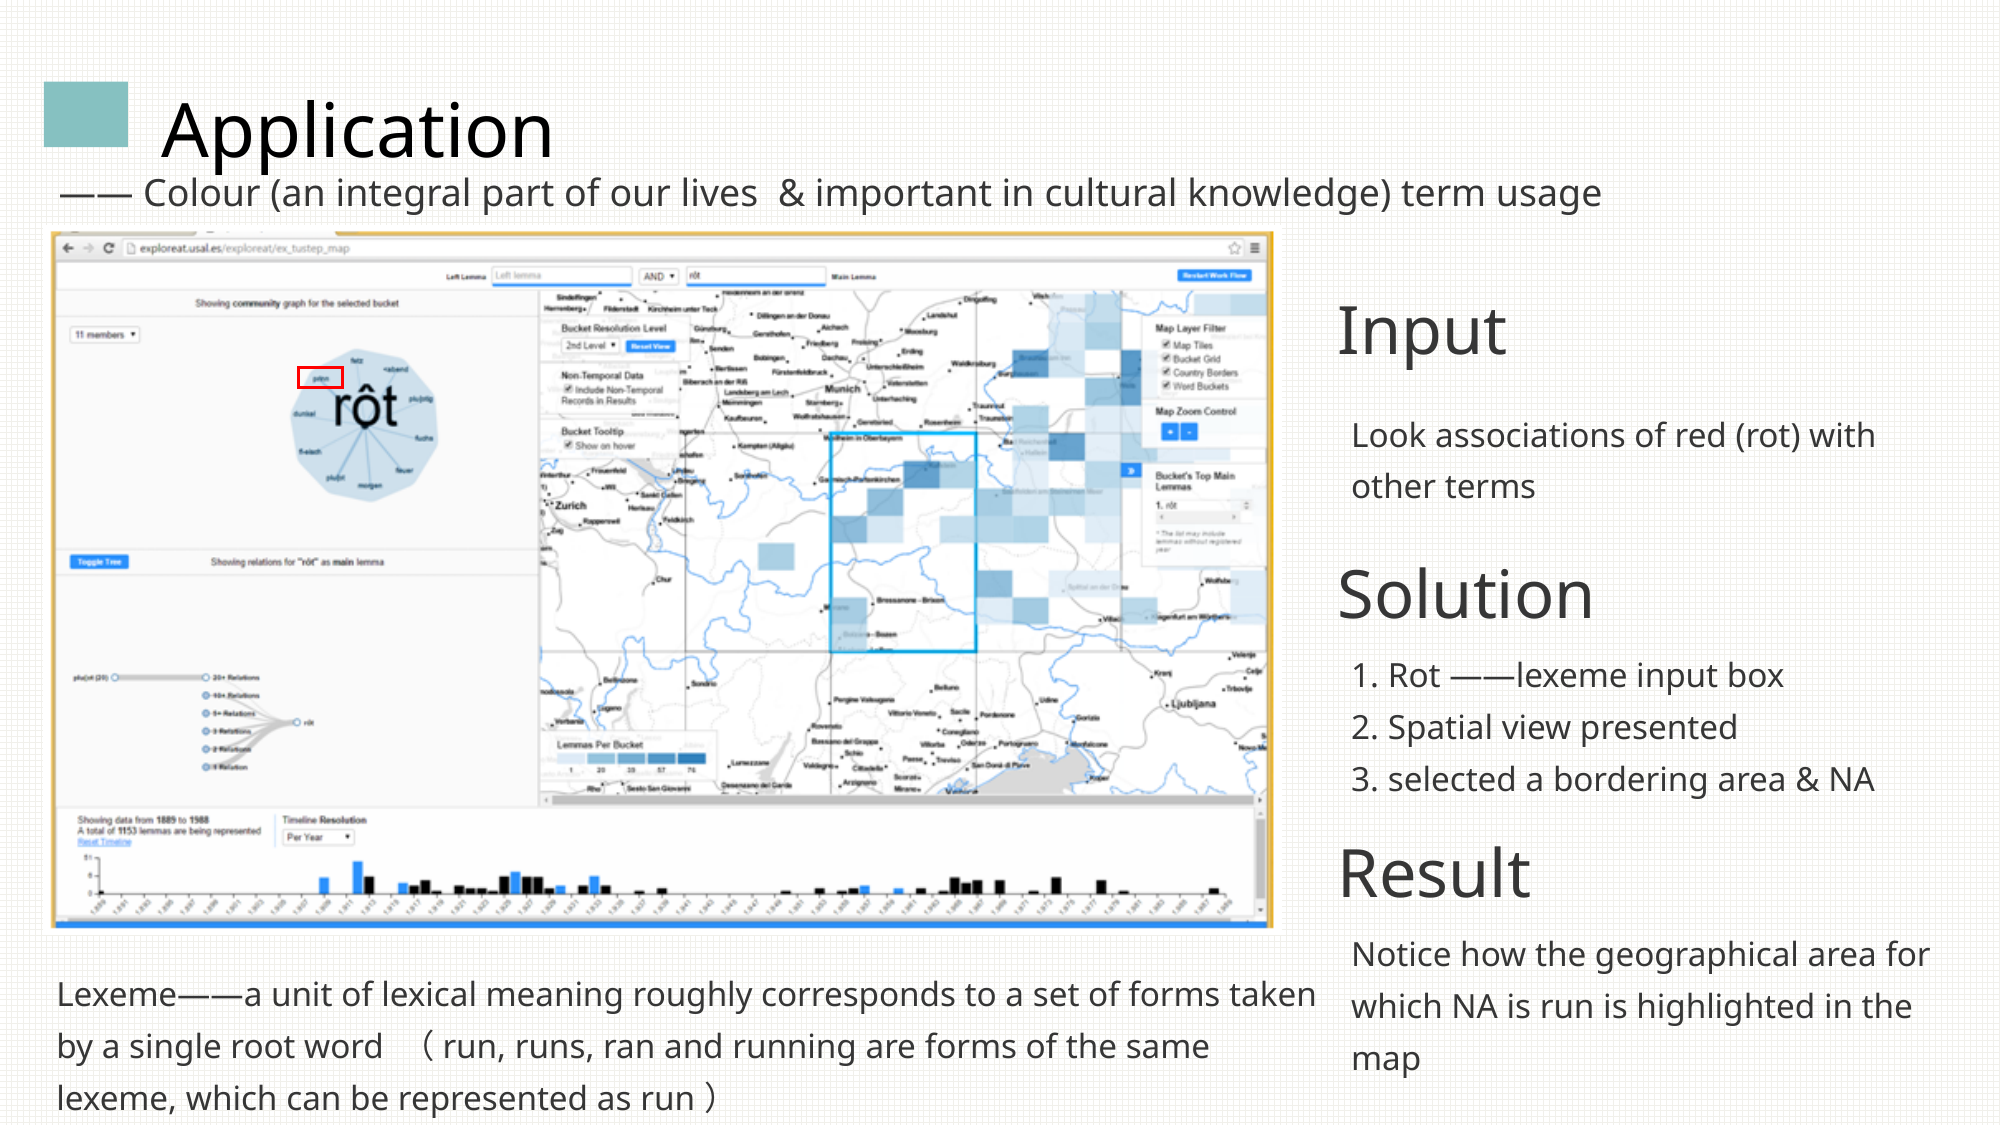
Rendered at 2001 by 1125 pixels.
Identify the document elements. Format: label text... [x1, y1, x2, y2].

text_box Result [1323, 783, 1693, 953]
text_box —— Colour (an integral part of our lives & important in cultural knowledge) term usage [43, 148, 1964, 241]
text_box Look associations of red (rot) with other terms [1336, 394, 1957, 560]
picture [43, 225, 1282, 935]
text_box [43, 81, 129, 148]
text_box Notice how the geographical area for which NA is run is highlighted in the map [1336, 914, 1964, 1079]
text_box Input [1323, 240, 1658, 411]
text_box Lexeme——a unit of lexical meaning roughly corresponds to a set of forms taken by a single root word （run, runs, ran and running are forms of the same lexeme, which can be represented as run） [41, 953, 1337, 1125]
text_box Solution [1323, 504, 1693, 675]
text_box Application [146, 29, 1323, 148]
text_box 1. Rot ——lexeme input box 2. Spatial view presented 3. selected a bordering area & NA [1336, 635, 2000, 800]
